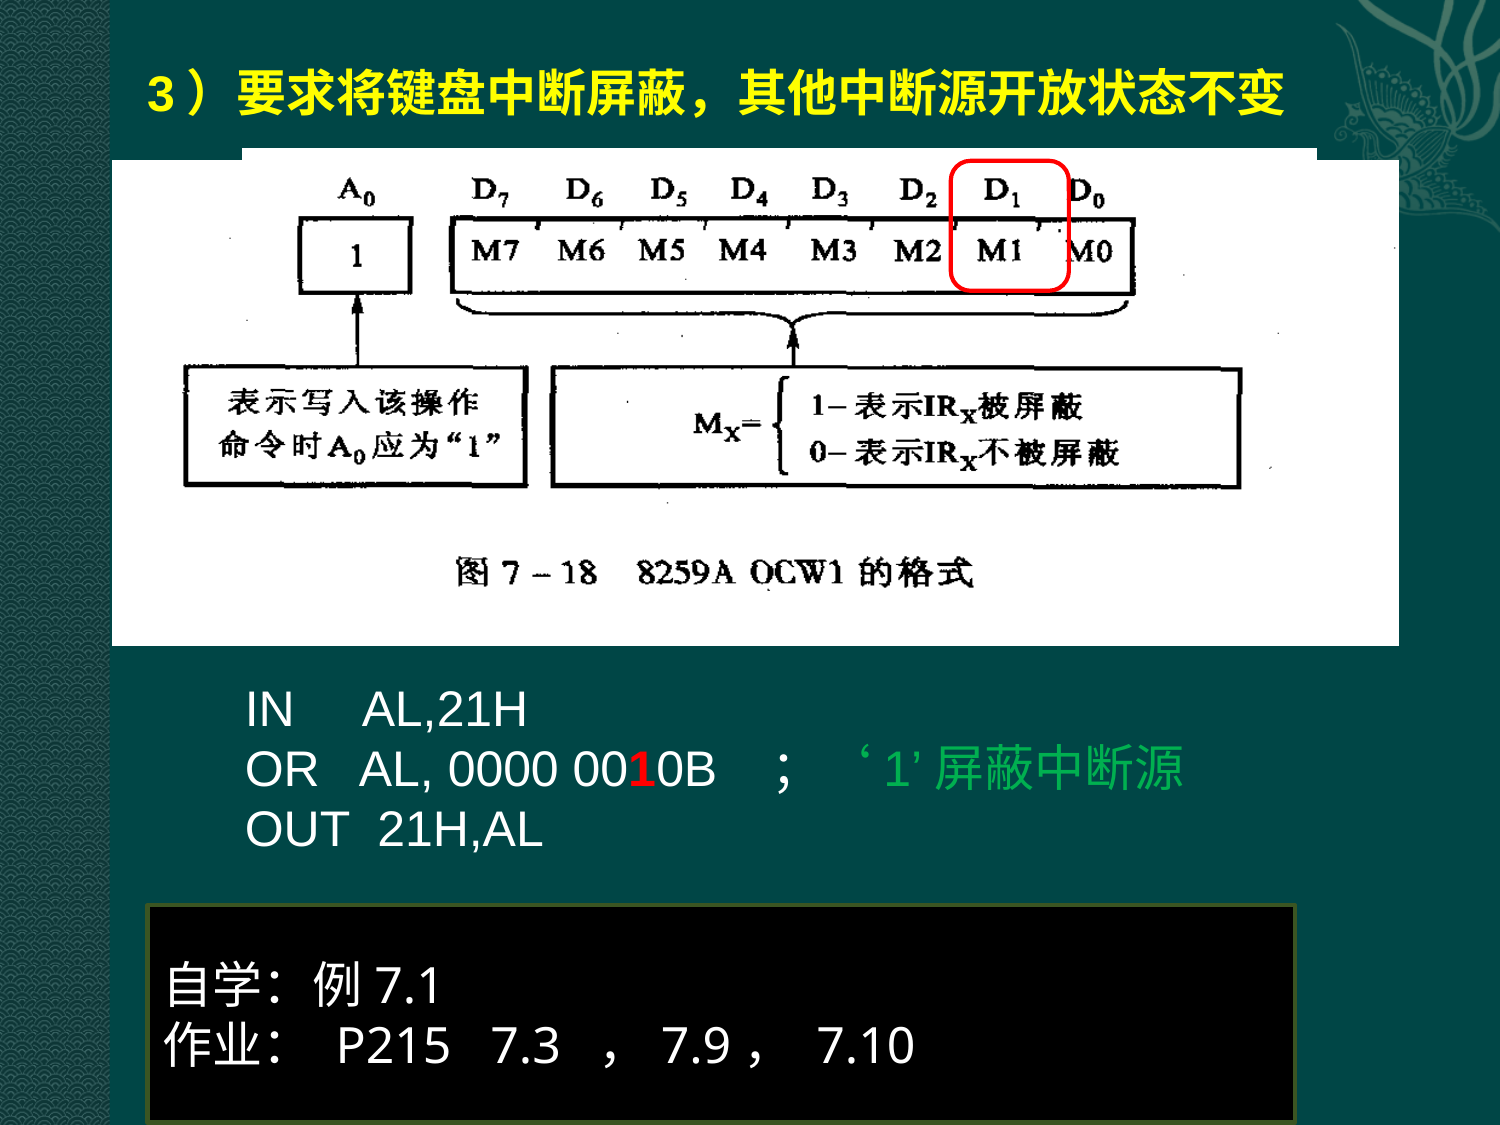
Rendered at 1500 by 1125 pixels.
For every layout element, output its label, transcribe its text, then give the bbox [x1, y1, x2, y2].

picture [0, 0, 110, 1125]
text_box 自学：例7.1 作业： P215 7.3 ，7.9， 7.10 [145, 903, 1297, 1125]
text_box IN AL,21H OR AL, 0000 0010B ；‘1’屏蔽中断源 OUT 21H,AL [230, 674, 1282, 864]
text_box 3）要求将键盘中断屏蔽，其他中断源开放状态不变 [132, 54, 1302, 130]
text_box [111, 160, 1399, 646]
picture [241, 148, 1318, 160]
